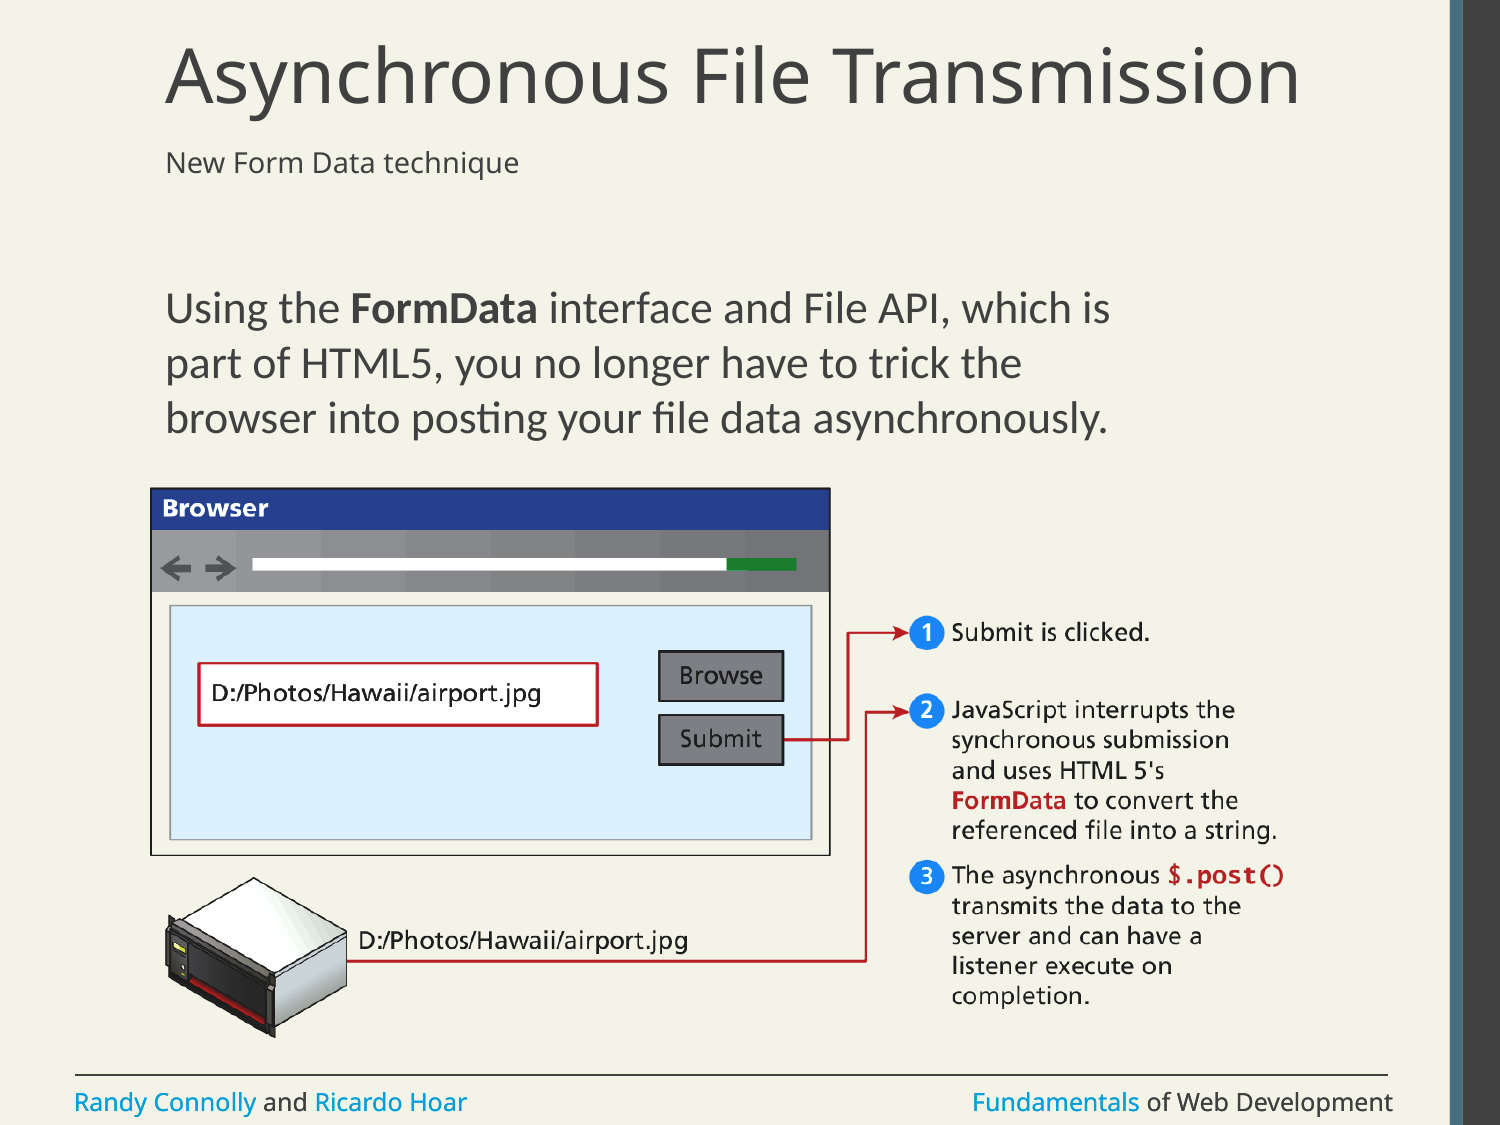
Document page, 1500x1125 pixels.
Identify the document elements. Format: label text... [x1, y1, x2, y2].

picture [149, 487, 1288, 1038]
title Asynchronous File Transmission [150, 20, 1425, 188]
list New Form Data technique [150, 137, 1200, 188]
list Using the FormData interface and File API, which is part of HTML5, you no longer have to trick the browser into posting your file data asynchronously. [150, 270, 1200, 485]
